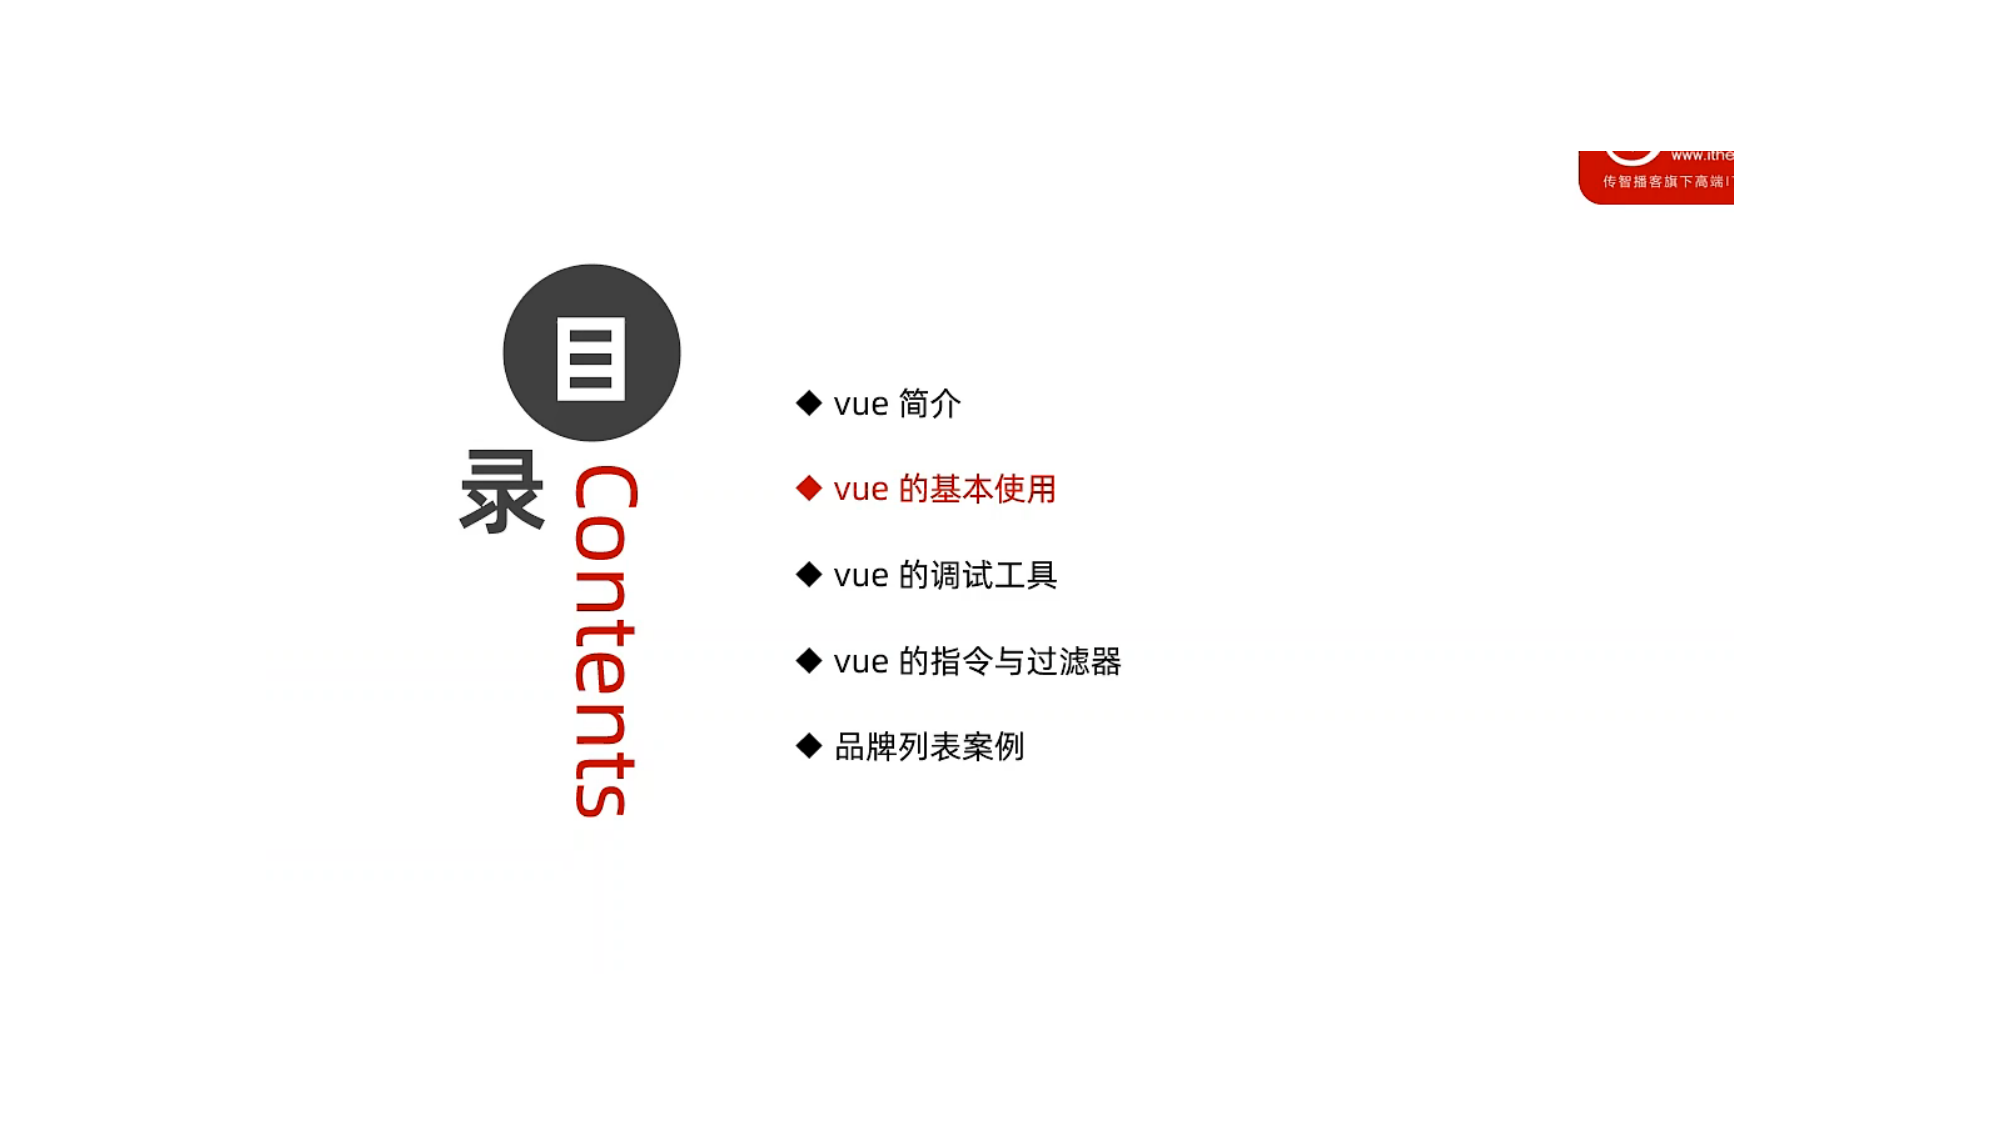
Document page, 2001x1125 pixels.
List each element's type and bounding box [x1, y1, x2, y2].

picture [266, 151, 1734, 974]
